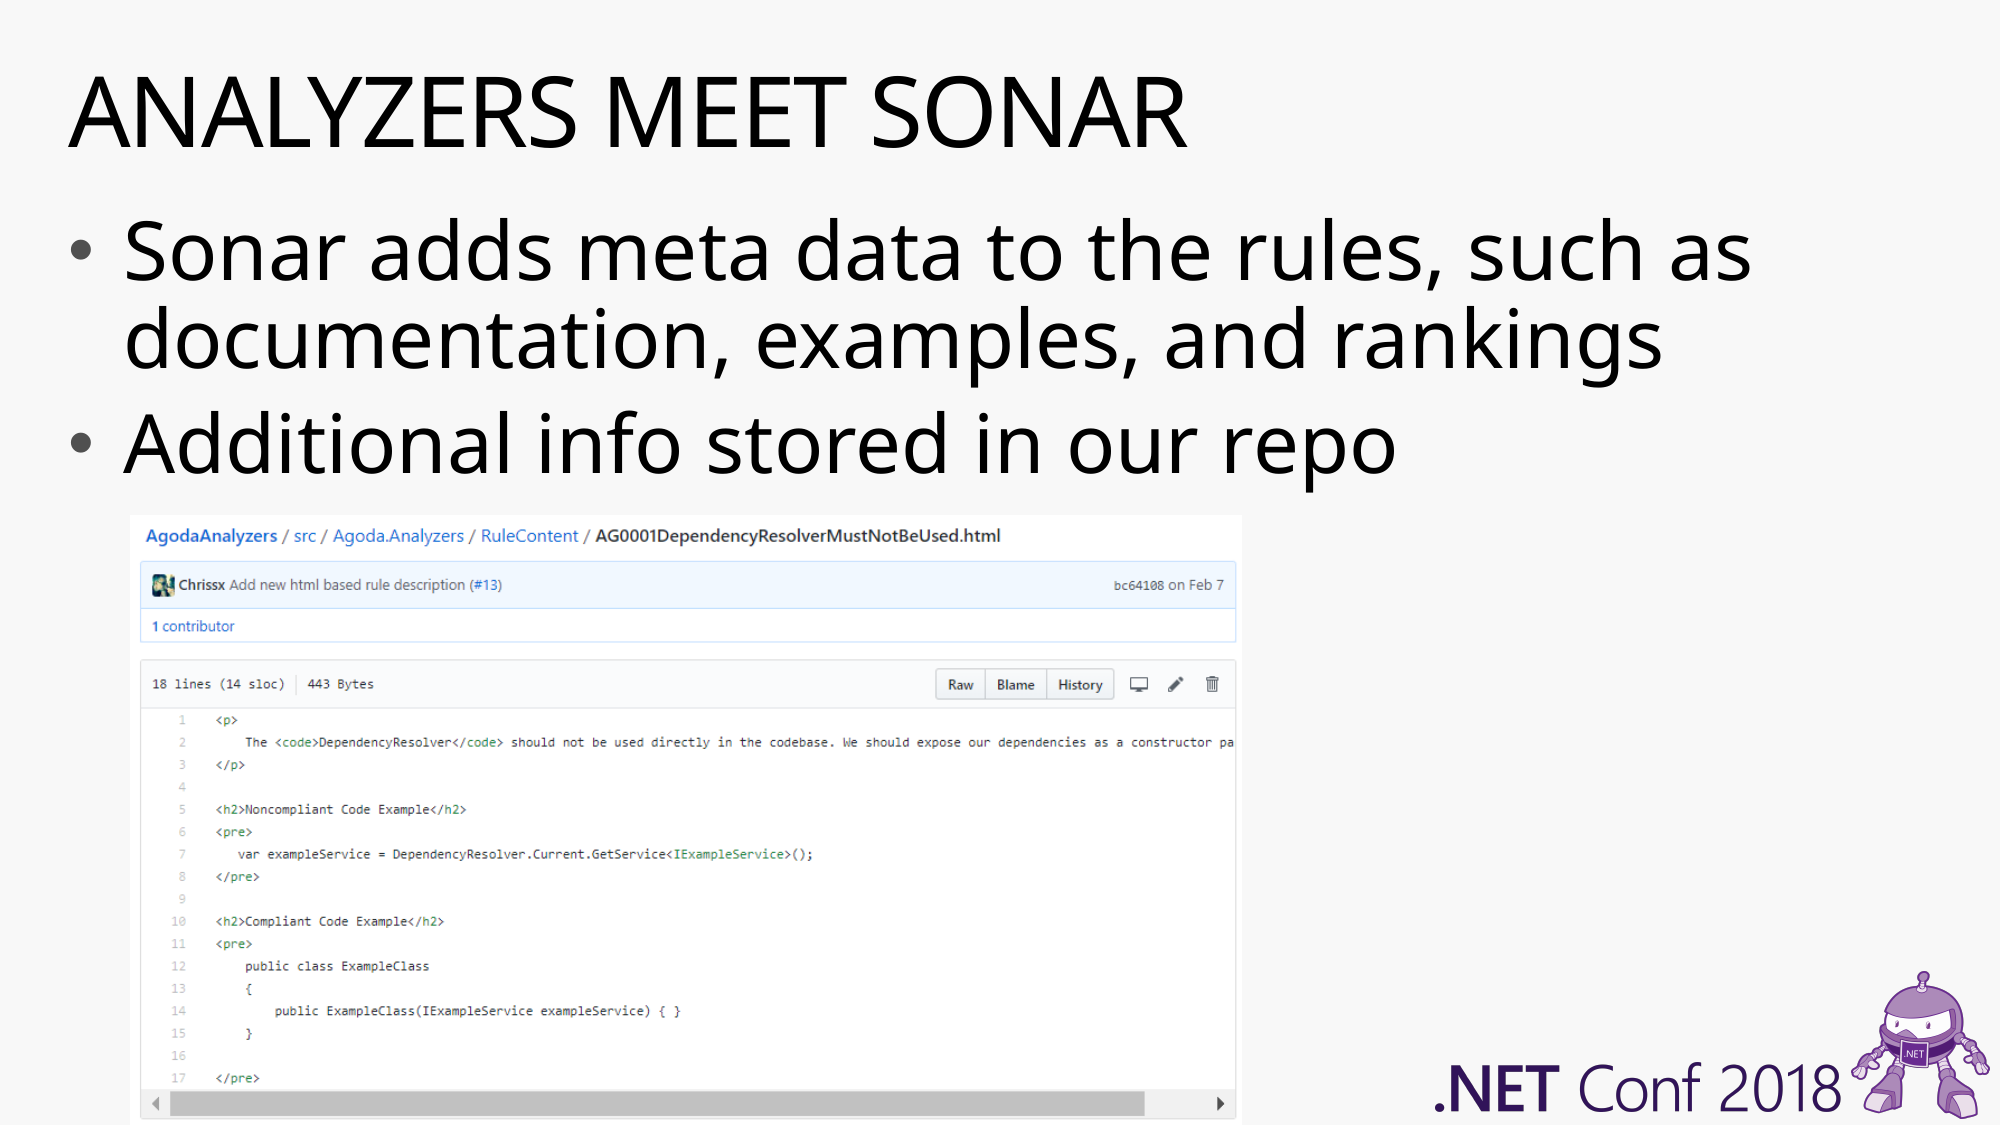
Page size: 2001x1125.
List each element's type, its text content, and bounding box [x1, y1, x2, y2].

picture [130, 515, 1242, 1125]
list Sonar adds meta data to the rules, such as documentation, examples, and rankings Additional info stored in our repo [44, 196, 1956, 622]
picture [1851, 971, 1990, 1119]
picture [1435, 1062, 1841, 1112]
title ANALYZERS MEET SONAR [44, 47, 1957, 196]
